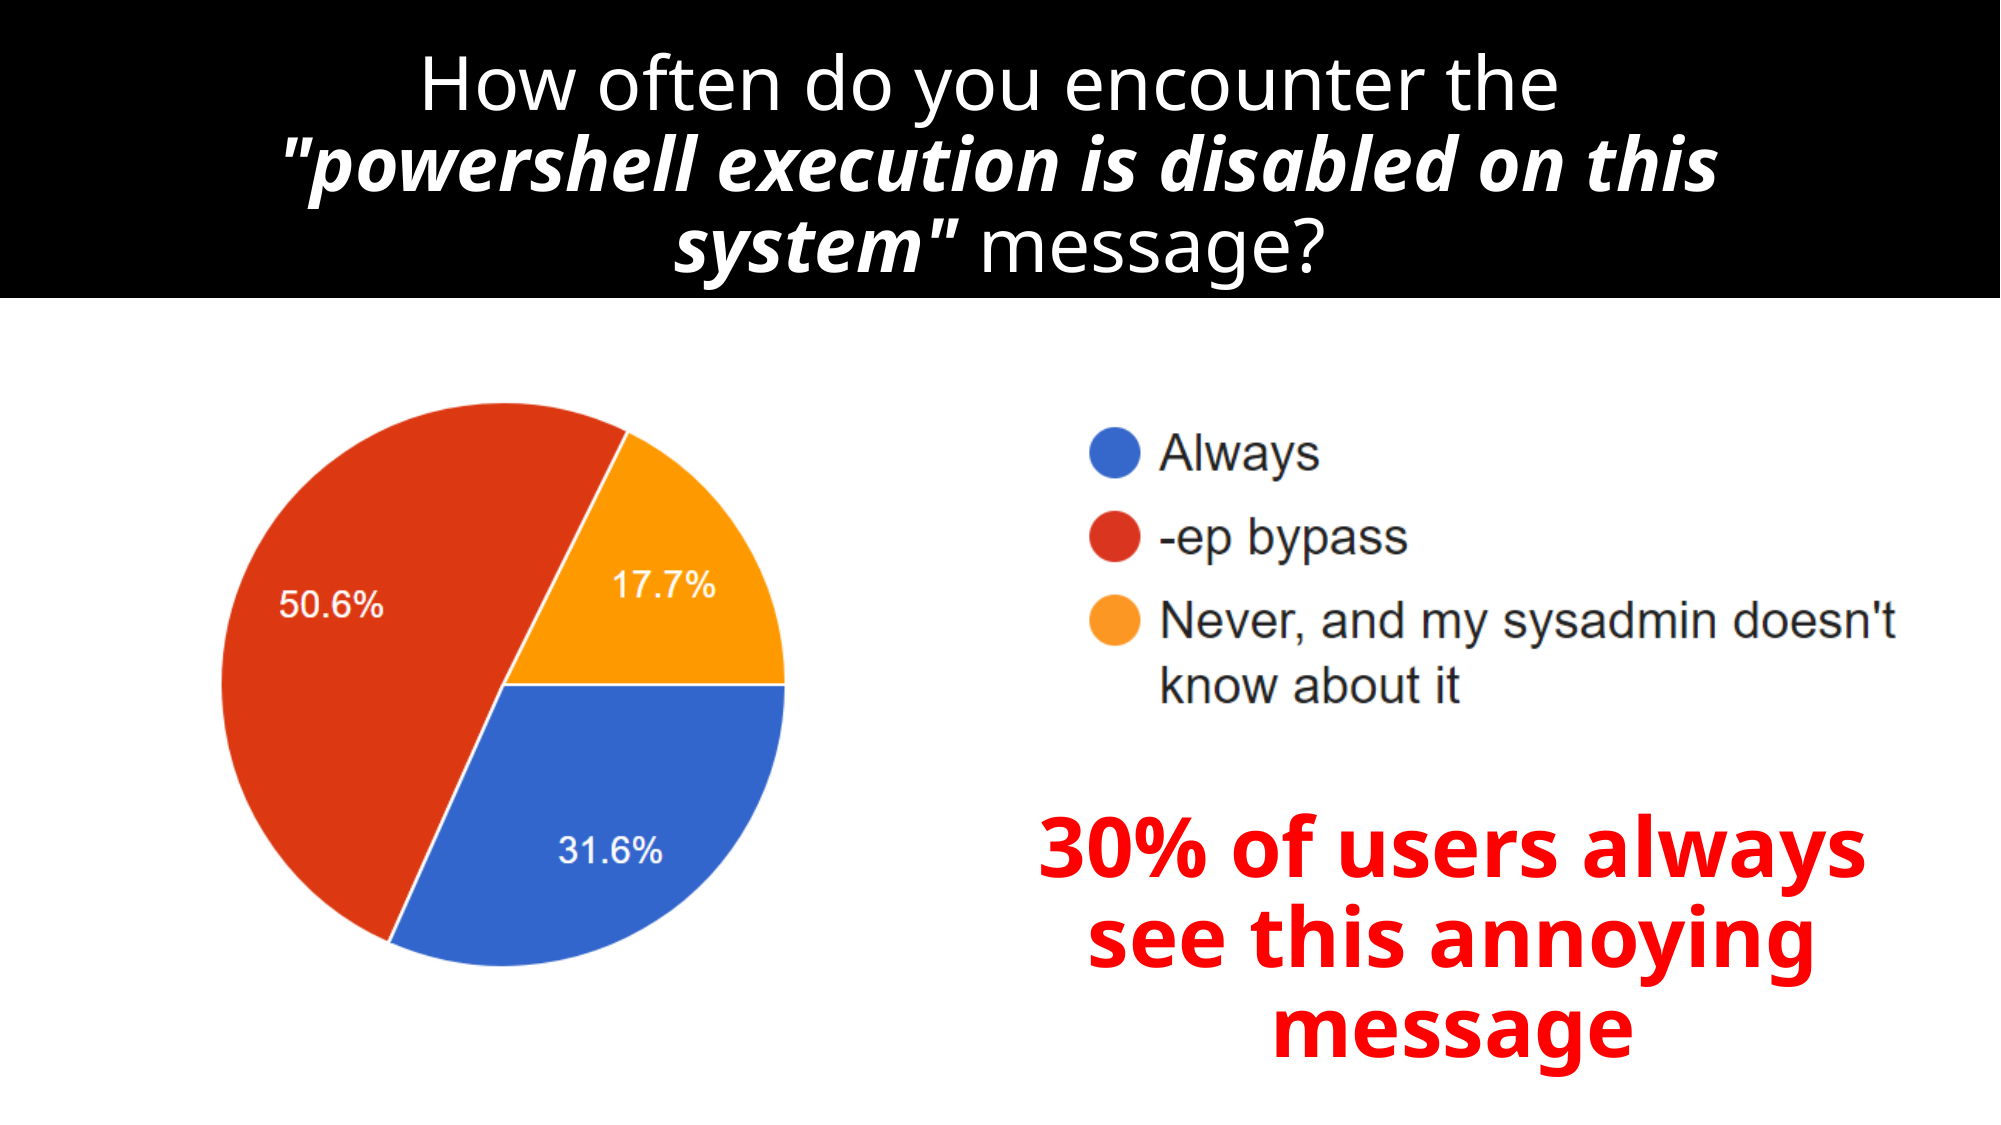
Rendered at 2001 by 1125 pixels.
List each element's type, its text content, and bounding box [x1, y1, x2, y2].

text_box [0, 298, 2000, 1125]
title How often do you encounter the "powershell execution is disabled on this system" message? [157, 90, 1843, 244]
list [79, 299, 1819, 1125]
text_box 30% of users always see this annoying message [1819, 798, 1912, 1121]
picture [1054, 353, 1972, 798]
